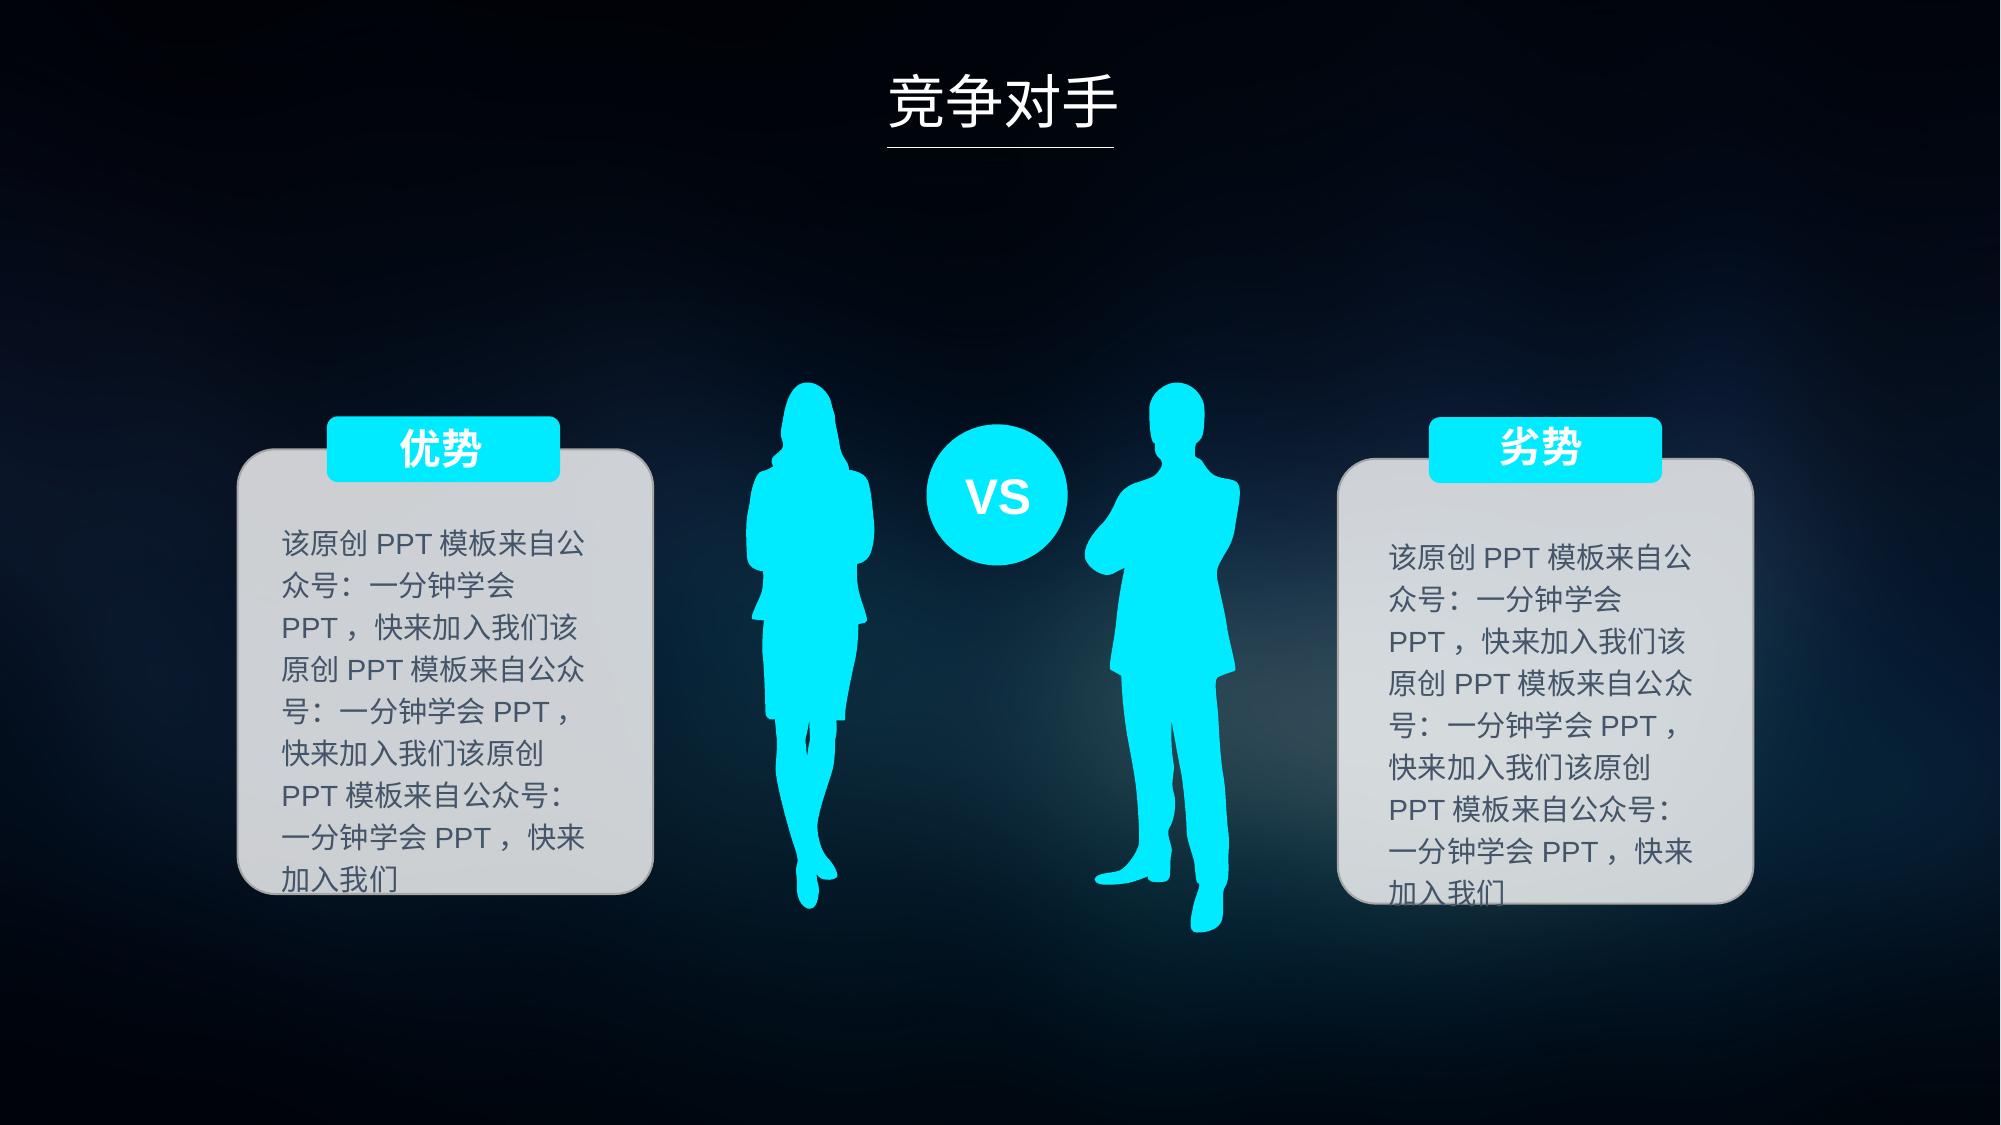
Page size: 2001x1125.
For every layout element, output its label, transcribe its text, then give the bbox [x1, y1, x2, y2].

text_box 劣势 [1484, 412, 1637, 478]
text_box [1427, 416, 1664, 485]
text_box 优势 [384, 415, 533, 480]
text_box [746, 382, 875, 909]
text_box VS [949, 457, 1047, 532]
text_box [236, 448, 655, 896]
picture [0, 0, 2001, 1125]
text_box 竞争对手 [872, 57, 1164, 143]
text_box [1084, 382, 1240, 933]
text_box 该原创PPT模板来自公众号：一分钟学会PPT，快来加入我们该原创PPT模板来自公众号：一分钟学会PPT，快来加入我们该原创PPT模板来自公众号：一分钟学会PPT，快来加入我们 [281, 518, 606, 896]
text_box [325, 415, 562, 484]
text_box 该原创PPT模板来自公众号：一分钟学会PPT，快来加入我们该原创PPT模板来自公众号：一分钟学会PPT，快来加入我们该原创PPT模板来自公众号：一分钟学会PPT，快来加入我们 [1388, 532, 1714, 911]
text_box [925, 423, 1069, 567]
text_box [1336, 457, 1755, 905]
